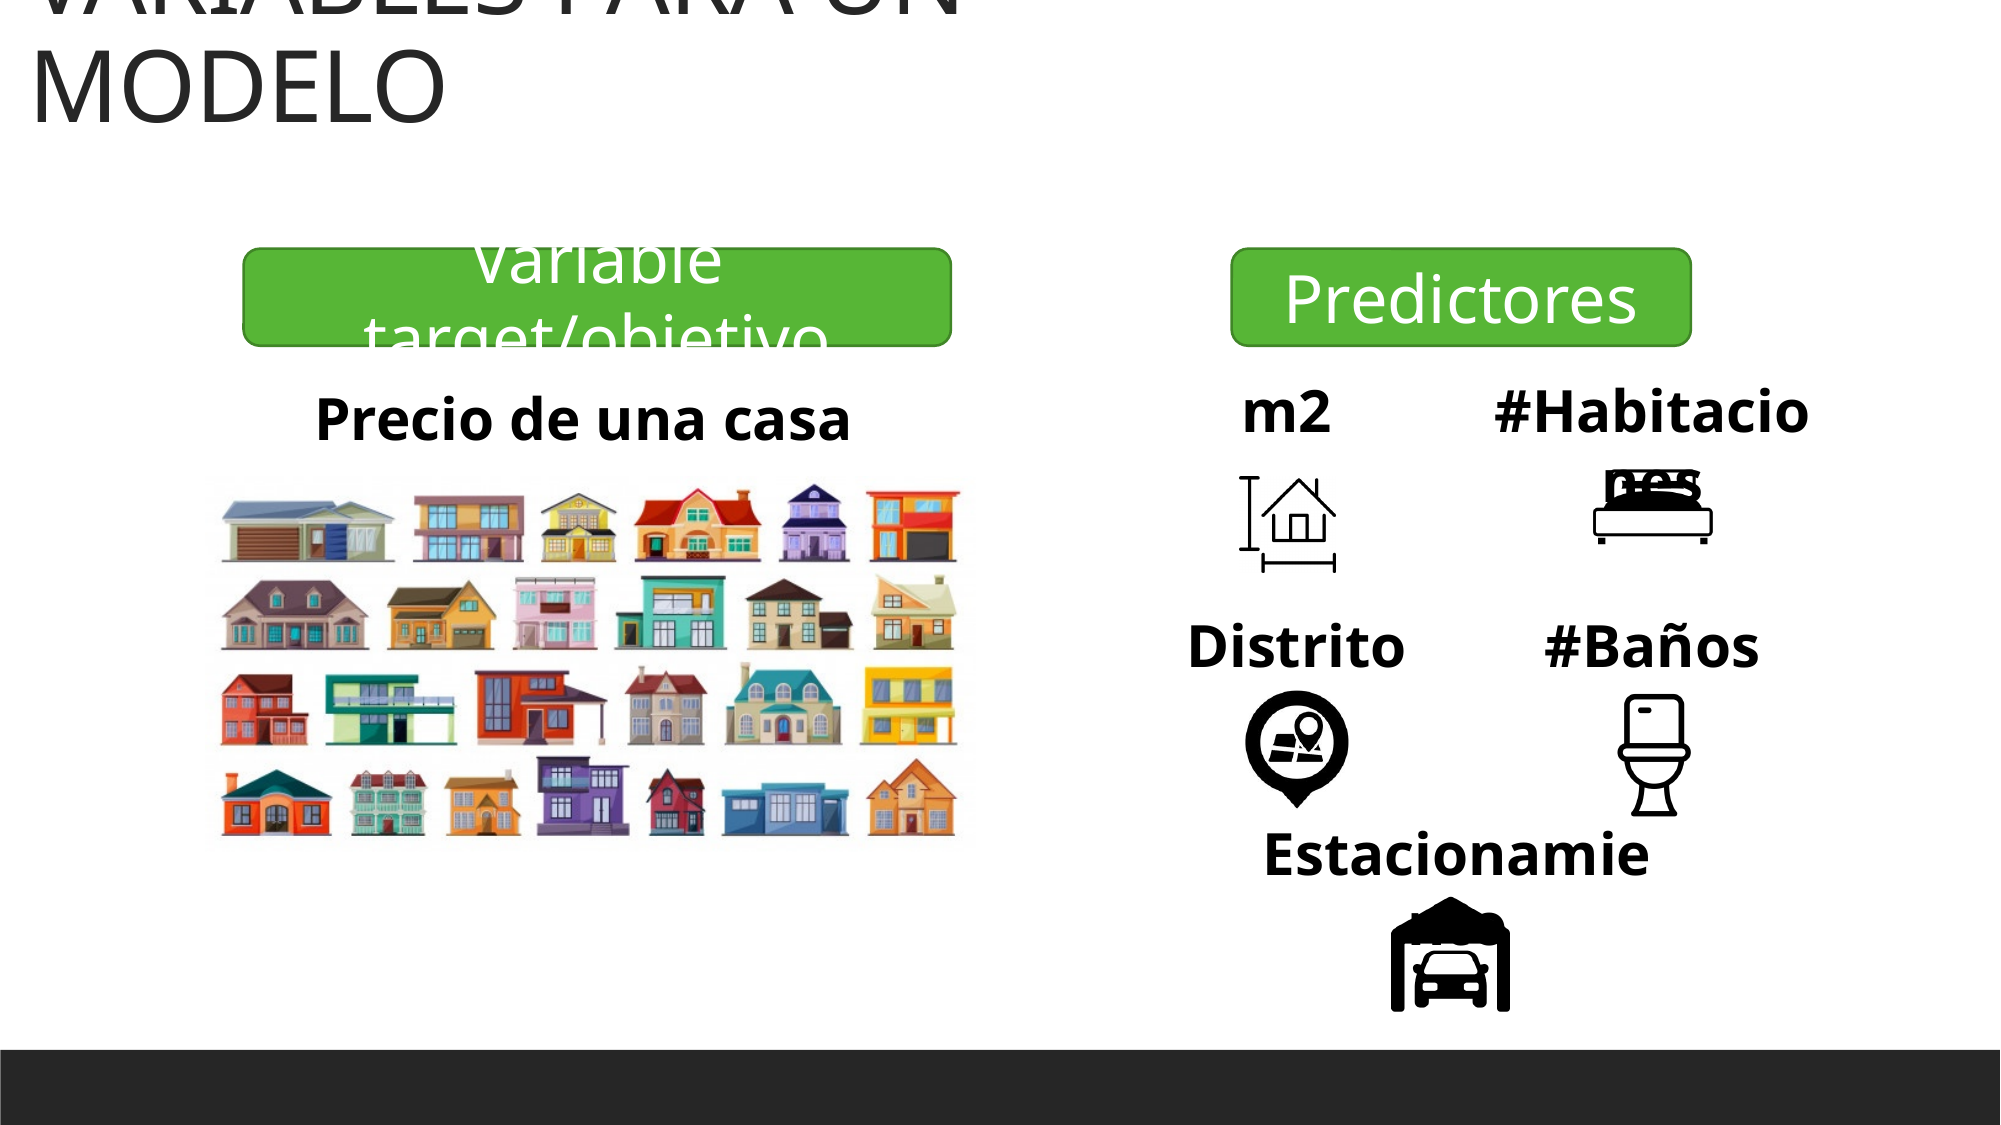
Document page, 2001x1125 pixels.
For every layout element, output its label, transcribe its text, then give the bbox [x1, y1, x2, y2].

picture [1586, 440, 1719, 573]
text_box Precio de una casa [277, 375, 889, 460]
text_box Variable target/objetivo [242, 247, 953, 348]
text_box #Baños [1488, 602, 1844, 687]
title VARIABLES PARA UN MODELO [13, 29, 1410, 152]
text_box Predictores [1230, 247, 1693, 348]
text_box Distrito [1105, 602, 1488, 687]
picture [1586, 687, 1723, 824]
picture [1238, 475, 1336, 573]
text_box #Habitaciones [1461, 366, 1844, 522]
picture [1238, 684, 1355, 813]
picture [1391, 894, 1511, 1014]
picture [204, 475, 976, 853]
text_box Estacionamiento [1241, 809, 1673, 965]
text_box m2 [1182, 366, 1392, 452]
